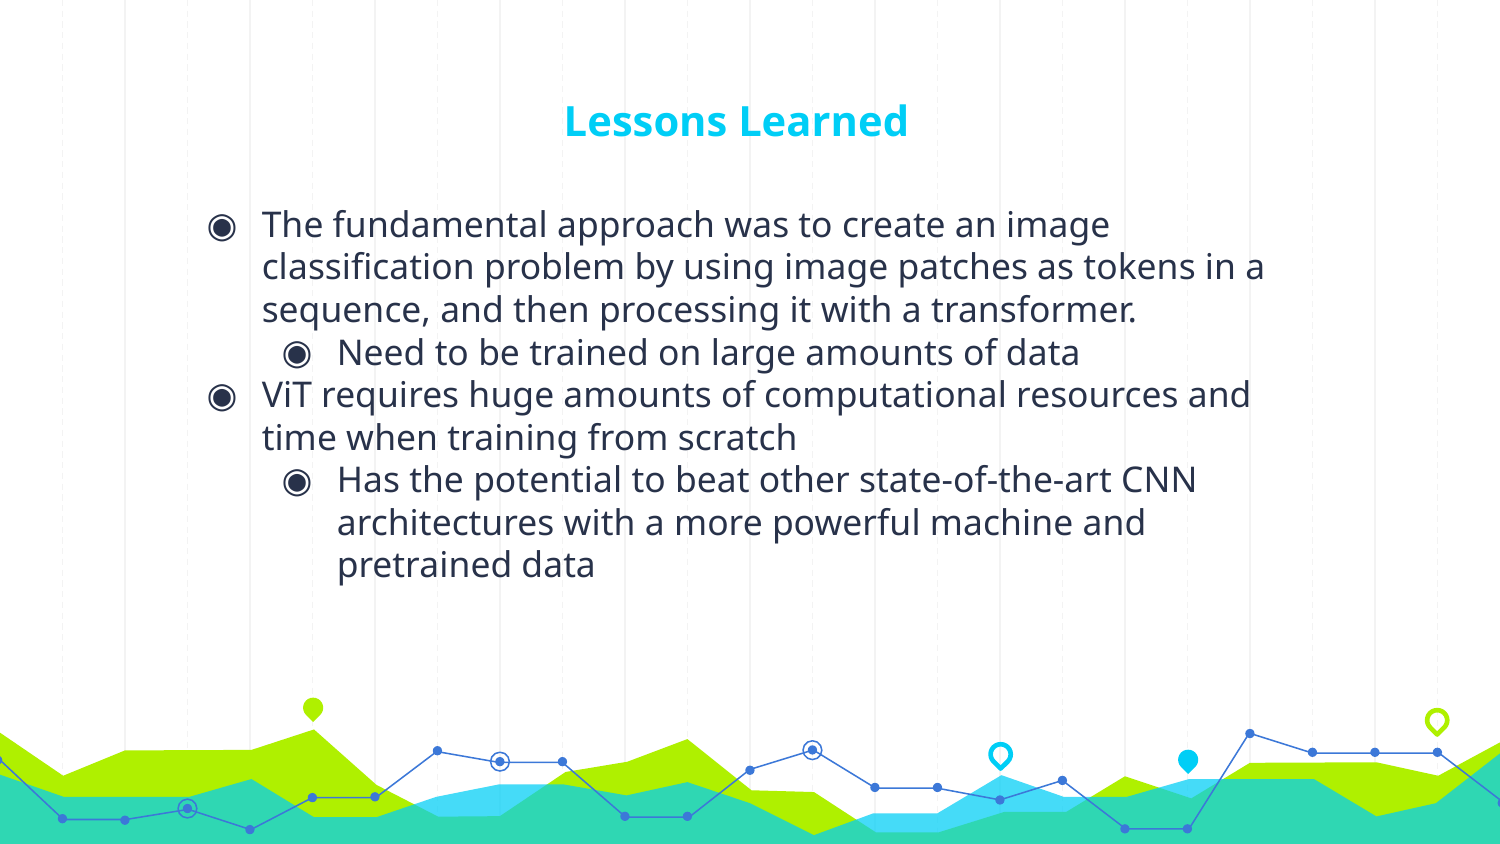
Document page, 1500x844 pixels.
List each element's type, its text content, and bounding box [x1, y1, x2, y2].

title Lessons Learned [162, 42, 1311, 161]
list The fundamental approach was to create an image classification problem by using image patches as tokens in a sequence, and then processing it with a transformer. Need to be trained on large amounts of data ViT requires huge amounts of computational resources and time when training from scratch Has the potential to beat other state-of-the-art CNN architectures with a more powerful machine and pretrained data [171, 187, 1302, 682]
